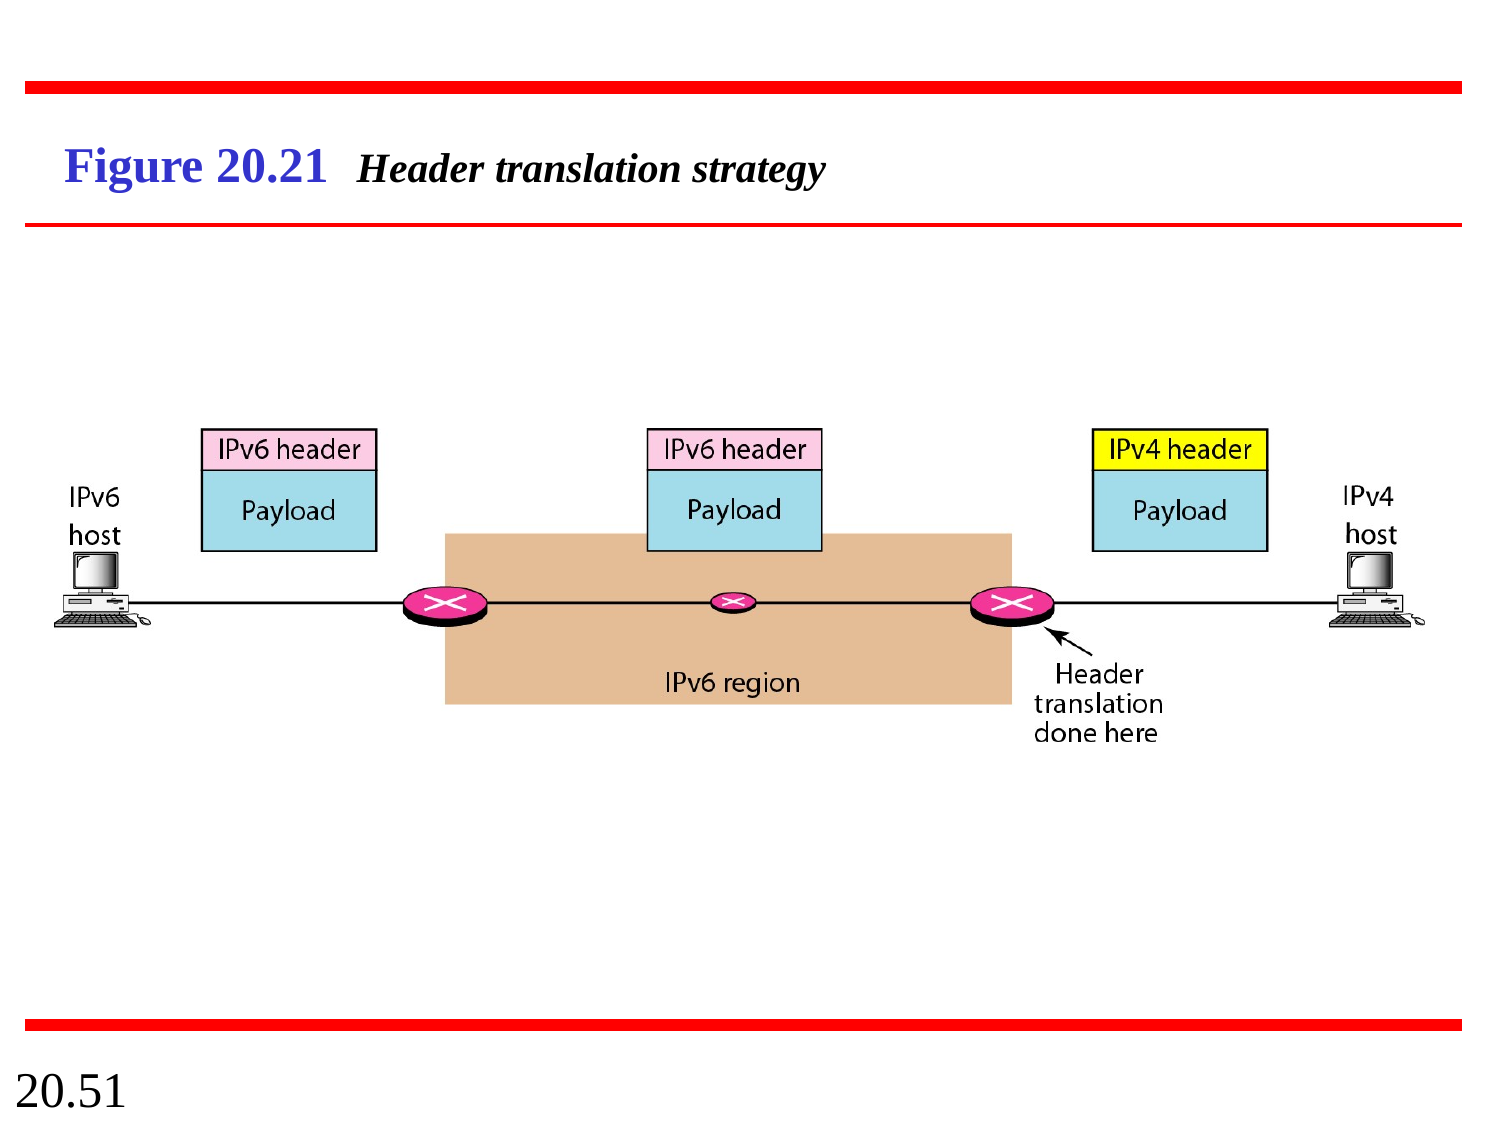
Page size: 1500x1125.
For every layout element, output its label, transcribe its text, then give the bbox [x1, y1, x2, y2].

picture [54, 428, 1426, 742]
title Figure 20.21 Header translation strategy [62, 130, 828, 321]
slide_number 20.51 [12, 1060, 134, 1125]
